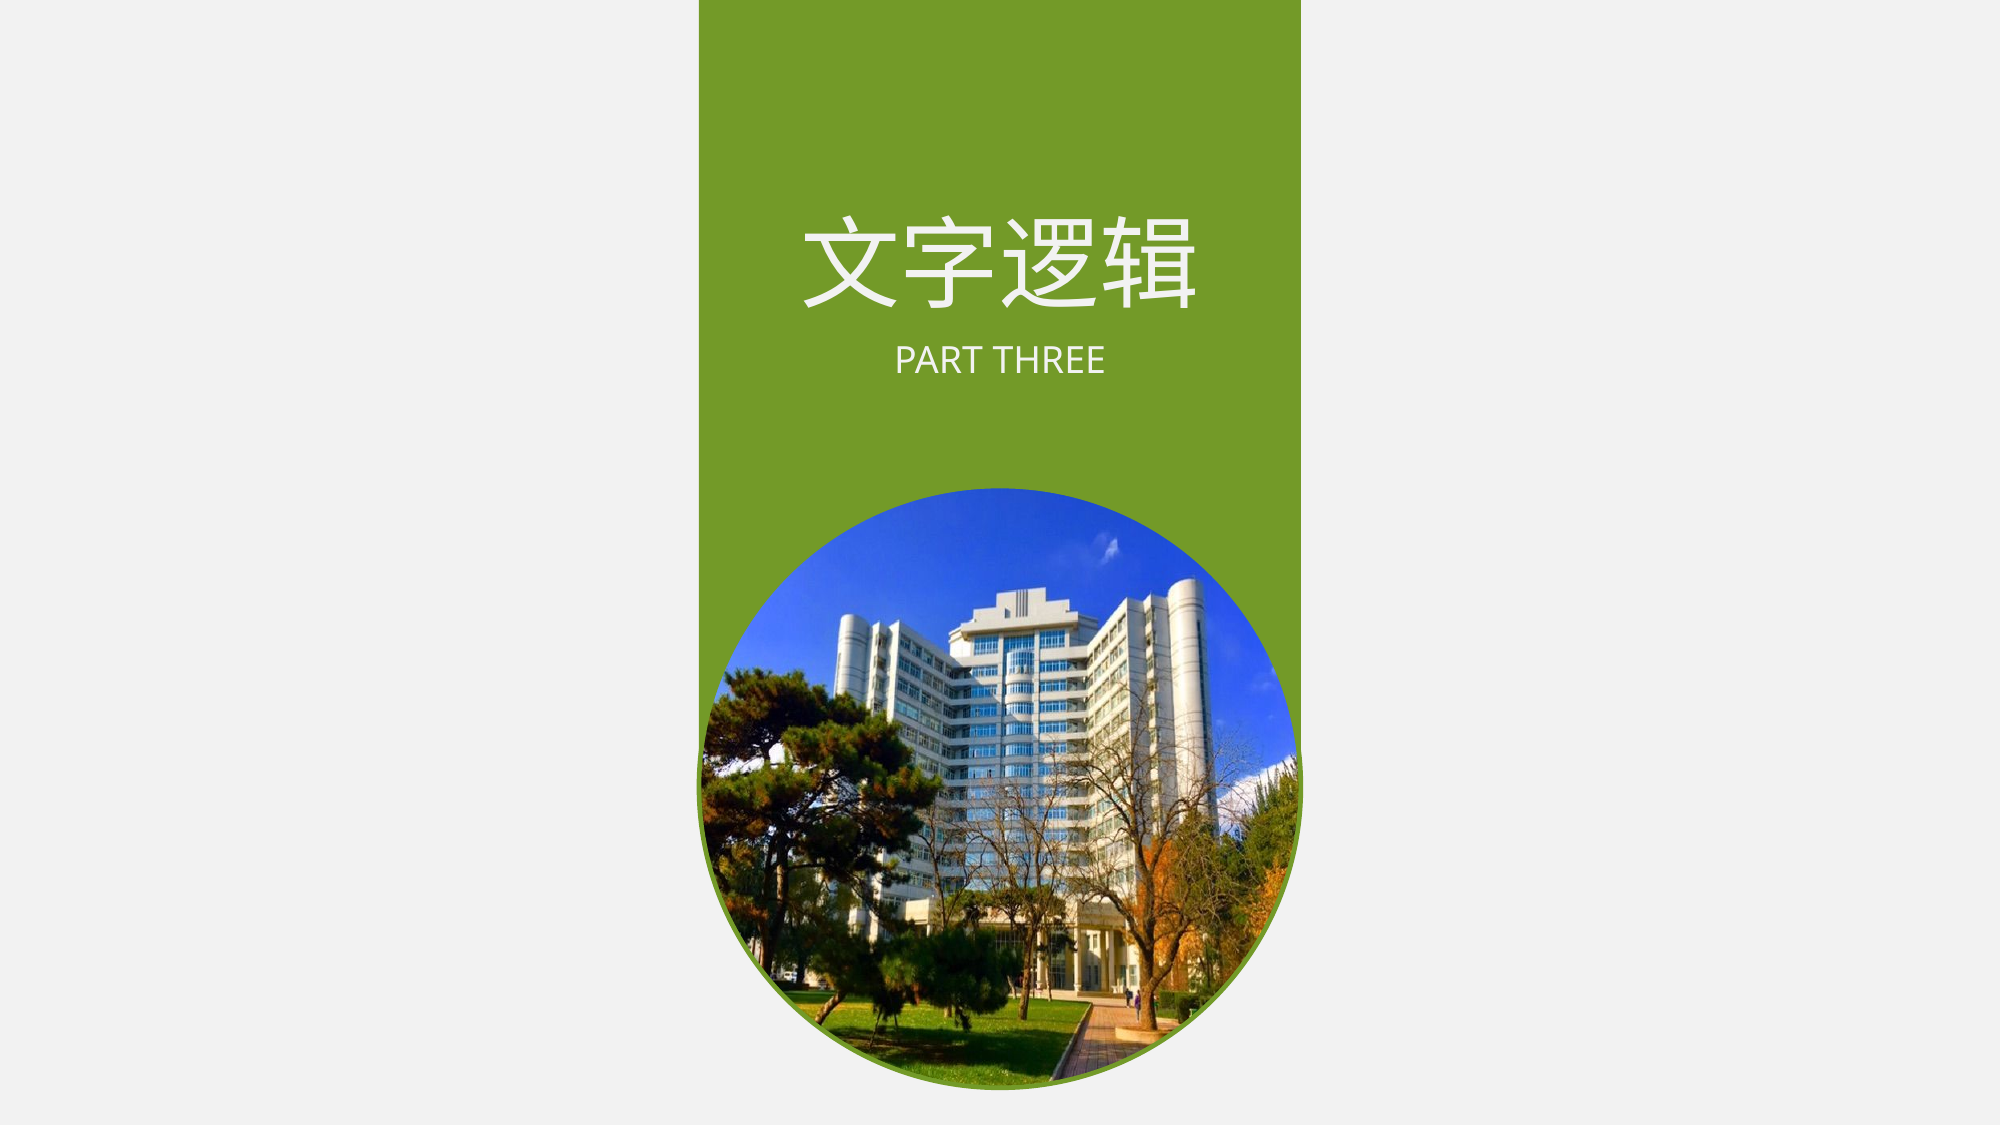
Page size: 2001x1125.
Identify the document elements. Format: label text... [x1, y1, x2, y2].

list PART THREE [699, 334, 1301, 412]
title 文字逻辑 [782, 205, 1218, 332]
picture [702, 489, 1298, 1085]
